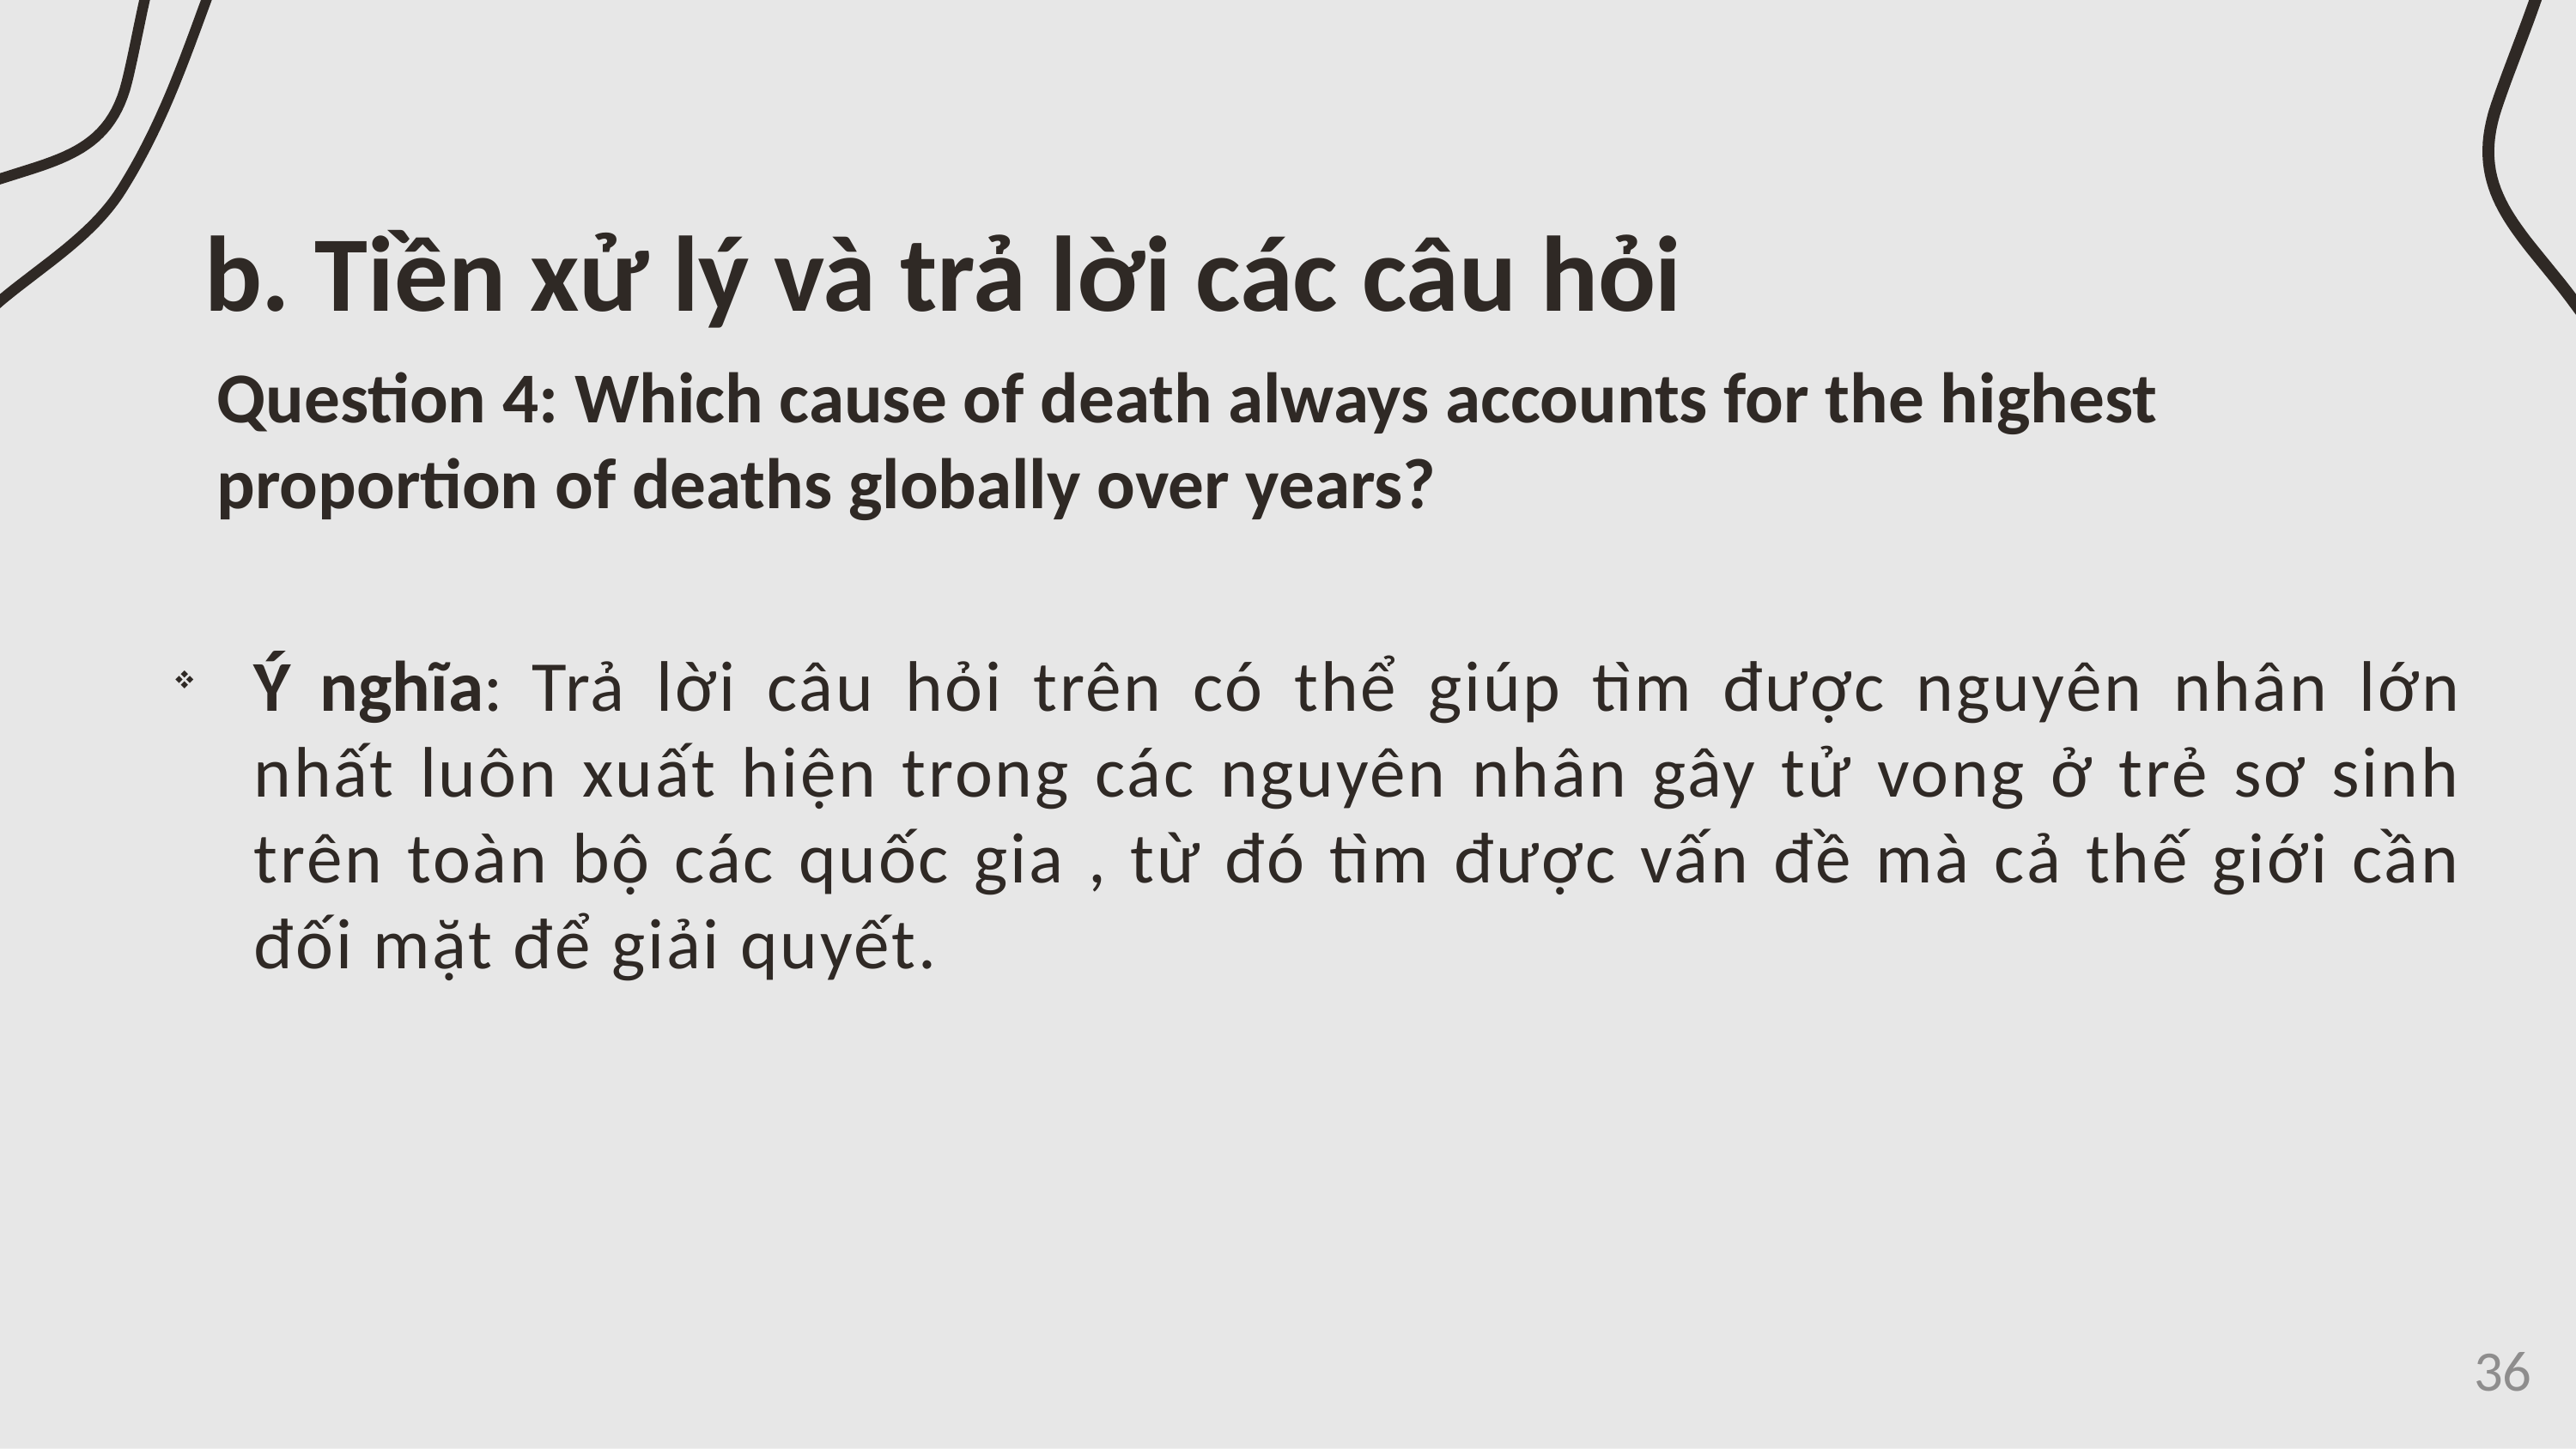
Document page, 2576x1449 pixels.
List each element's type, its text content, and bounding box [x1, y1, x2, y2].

slide_number 36 [2468, 1346, 2540, 1449]
title b. Tiền xử lý và trả lời các câu hỏi Question 4: Which cause of death always accounts for the highest proportion of deaths globally over years? [203, 174, 2177, 524]
text_box Ý nghĩa: Trả lời câu hỏi trên có thể giúp tìm được nguyên nhân lớn nhất luôn xuất hiện trong các nguyên nhân gây tử vong ở trẻ sơ sinh trên toàn bộ các quốc gia , từ đó tìm được vấn đề mà cả thế giới cần đối mặt để giải quyết. [171, 638, 2466, 984]
